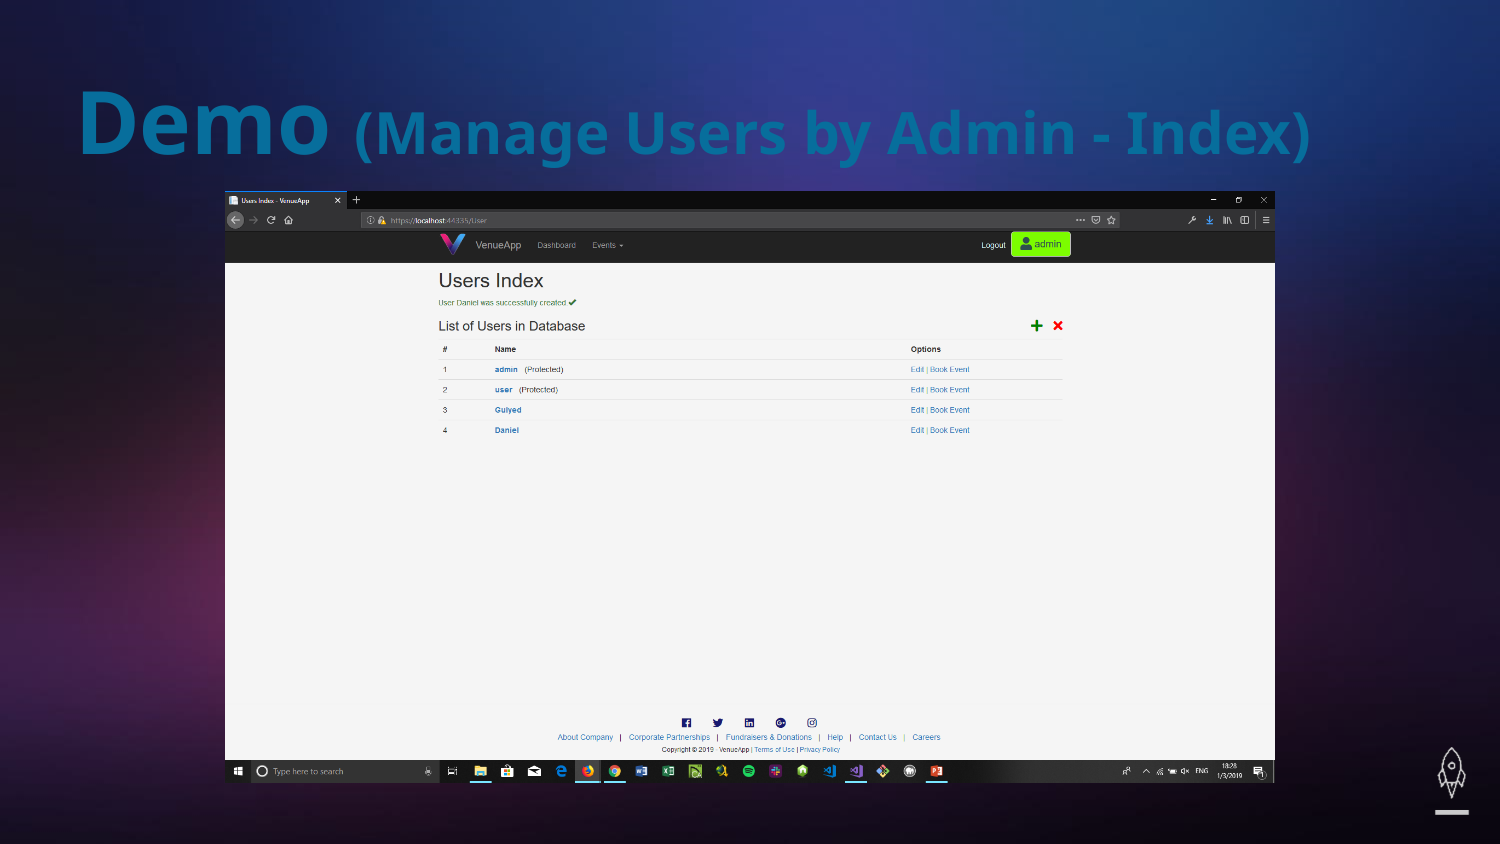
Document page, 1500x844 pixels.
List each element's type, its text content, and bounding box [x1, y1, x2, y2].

title Demo (Manage Users by Admin - Index) [60, 36, 1409, 203]
picture [0, 0, 1500, 844]
